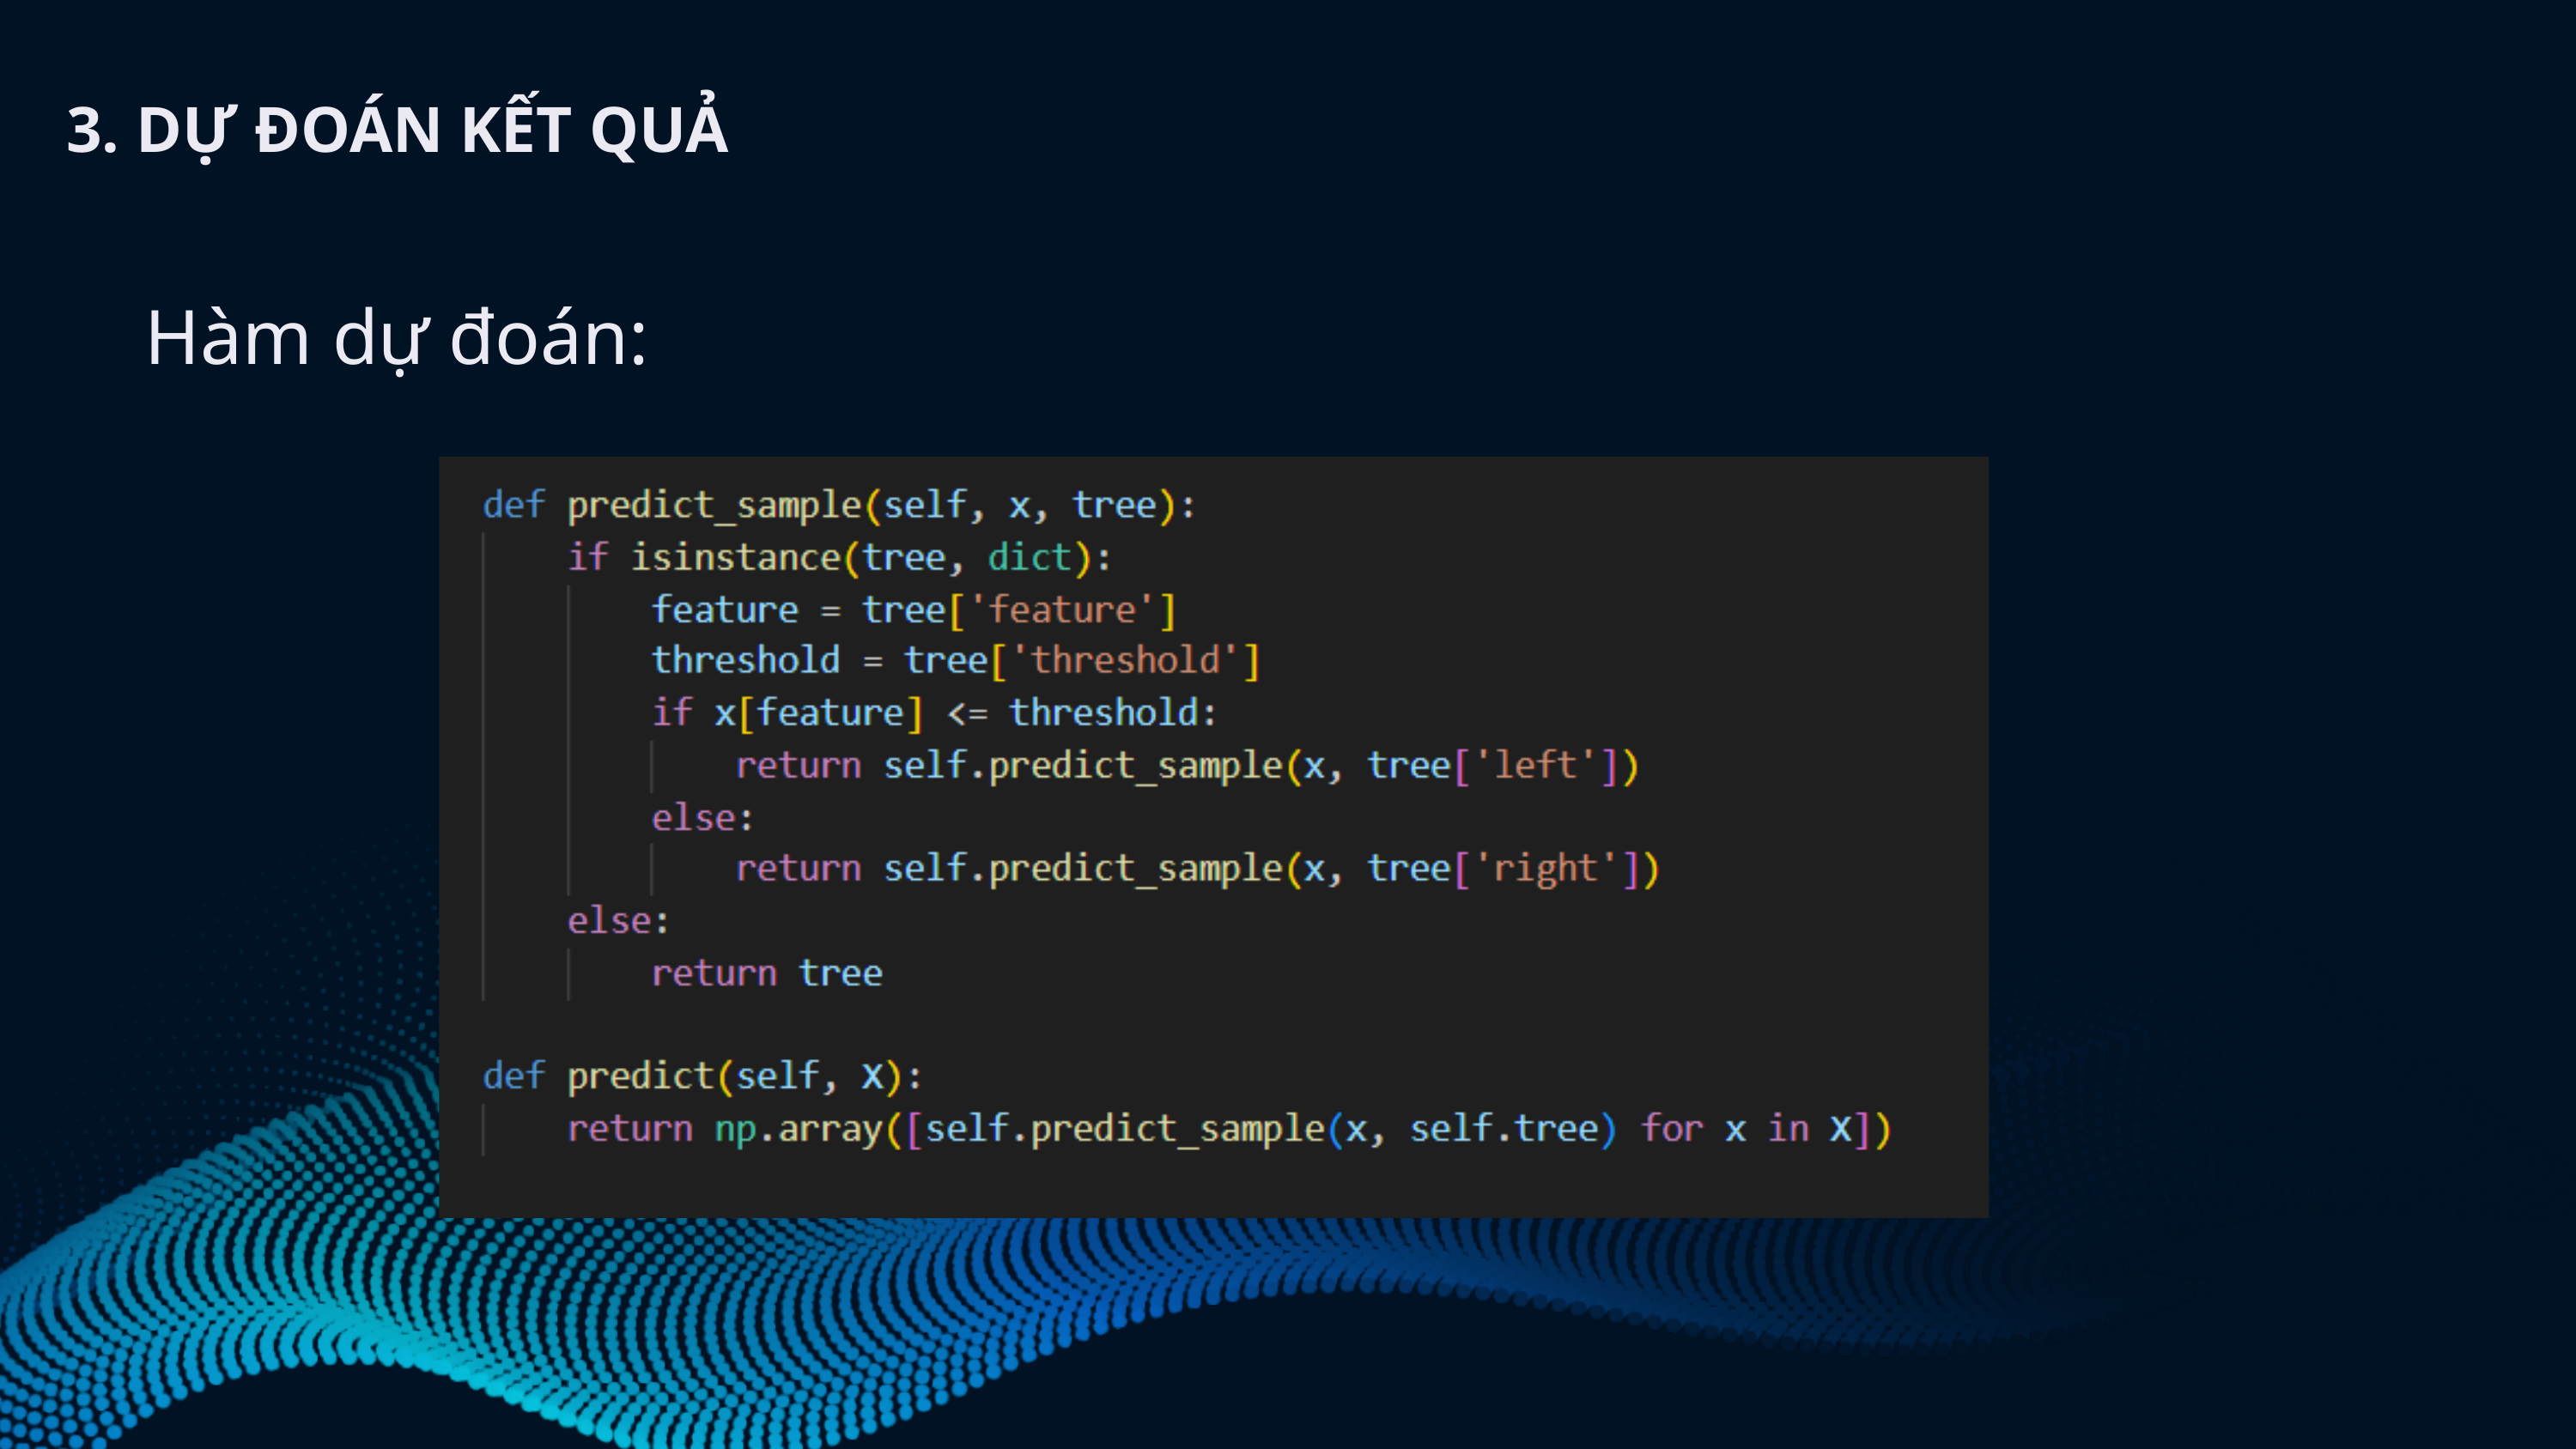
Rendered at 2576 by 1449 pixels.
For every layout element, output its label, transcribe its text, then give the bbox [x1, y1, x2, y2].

text_box [0, 795, 2576, 1449]
text_box Hàm dự đoán: [144, 288, 733, 379]
text_box [439, 457, 1990, 1218]
text_box 3. DỰ ĐOÁN KẾT QUẢ [66, 89, 1298, 166]
